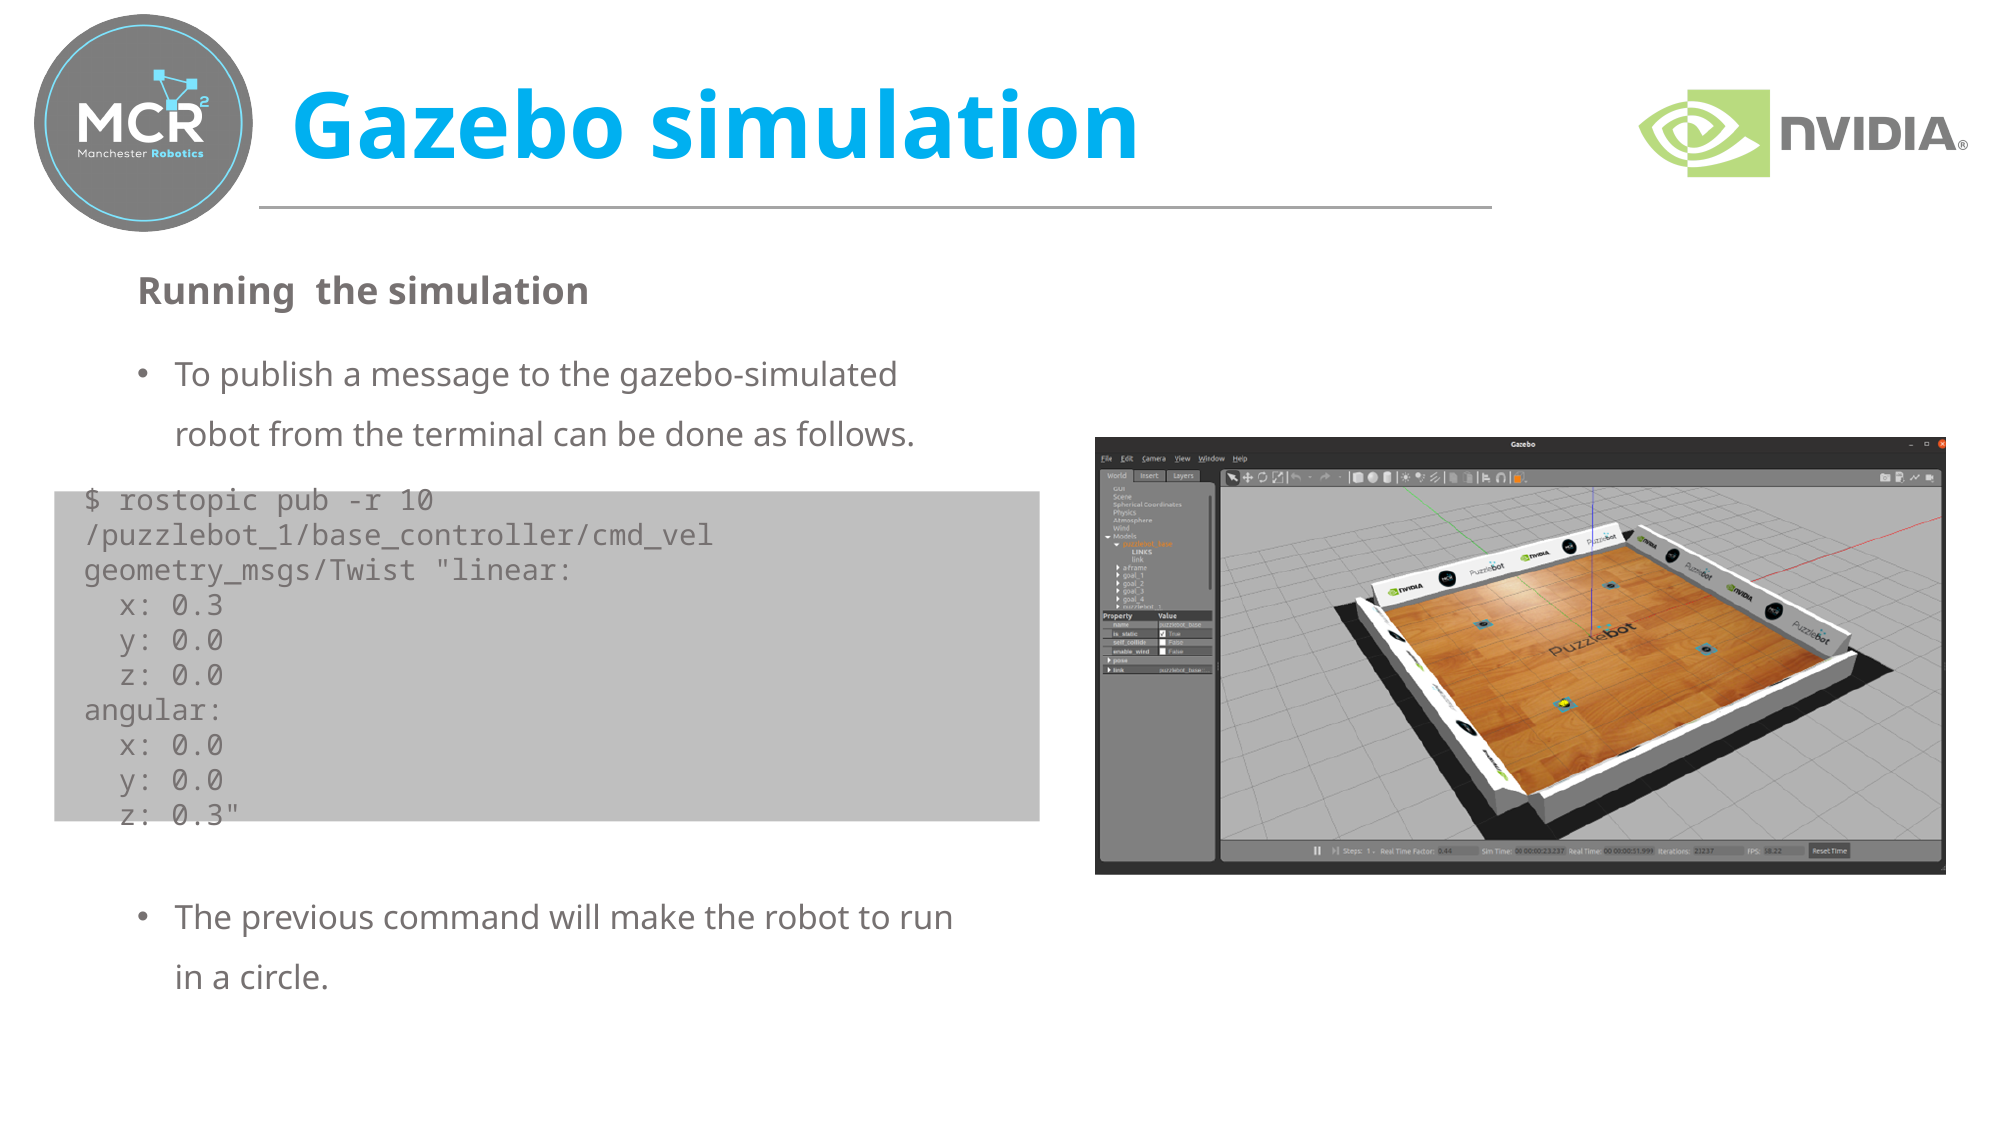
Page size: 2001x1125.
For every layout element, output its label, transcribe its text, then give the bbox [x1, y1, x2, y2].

list Running the simulation To publish a message to the gazebo-simulated robot from the terminal can be done as follows. The previous command will make the robot to run in a circle. [122, 237, 973, 490]
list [1095, 437, 1946, 875]
title Gazebo simulation [275, 19, 1615, 238]
text_box $ rostopic pub -r 10 /puzzlebot_1/base_controller/cmd_vel geometry_msgs/Twist "linear: x: 0.3 y: 0.0 z: 0.0 angular: x: 0.0 y: 0.0 z: 0.3" [53, 490, 1041, 822]
list Running the simulation To publish a message to the gazebo-simulated robot from the terminal can be done as follows. The previous command will make the robot to run in a circle. [122, 822, 973, 1106]
